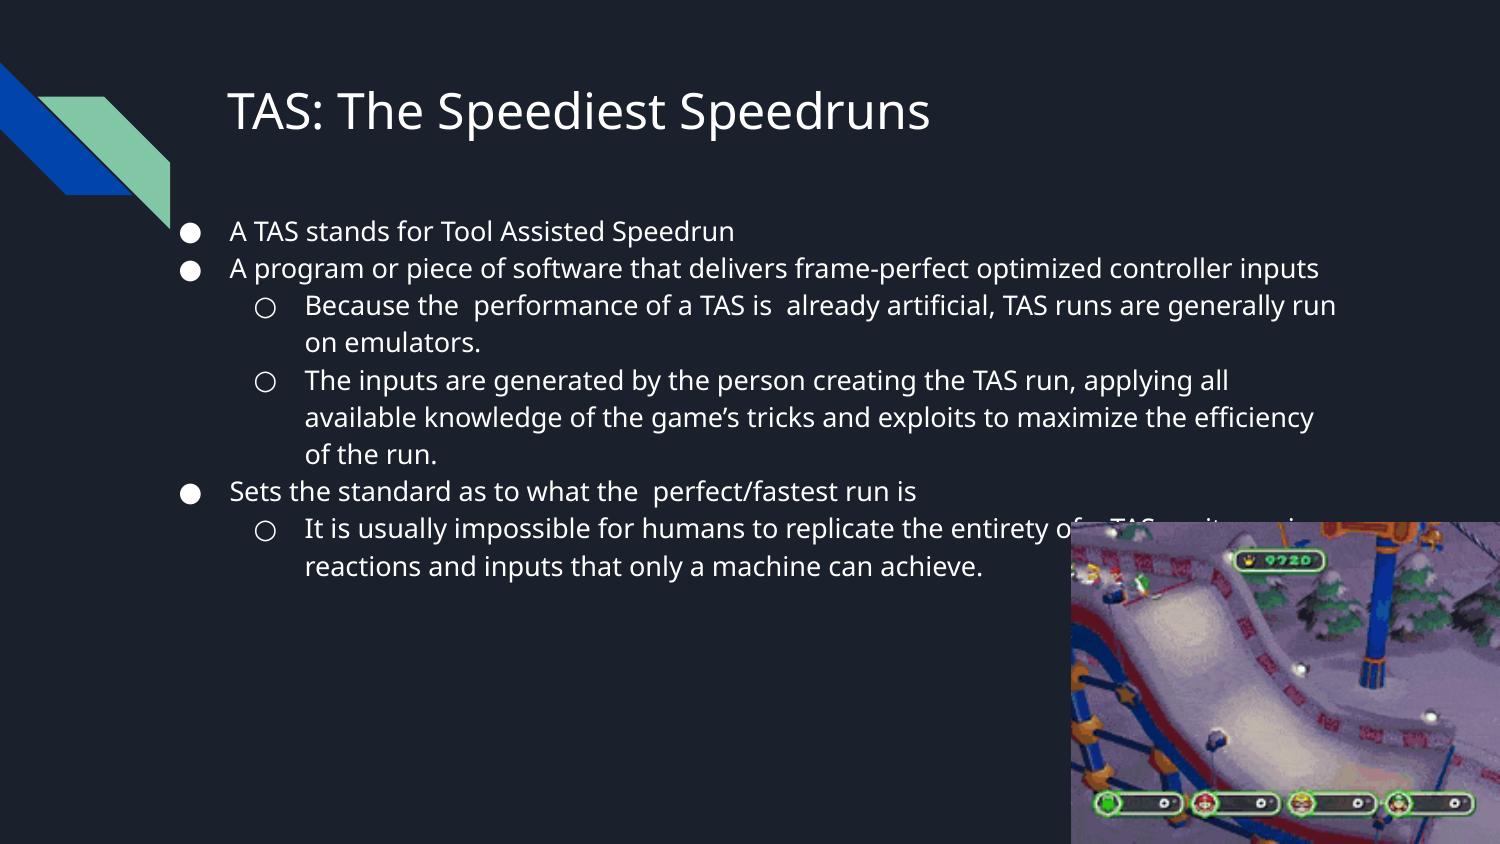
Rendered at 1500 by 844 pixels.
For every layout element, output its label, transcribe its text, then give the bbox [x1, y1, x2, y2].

picture [1071, 522, 1500, 844]
title TAS: The Speediest Speedruns [212, 64, 1368, 215]
list A TAS stands for Tool Assisted Speedrun A program or piece of software that delivers frame-perfect optimized controller inputs Because the performance of a TAS is already artificial, TAS runs are generally run on emulators. The inputs are generated by the person creating the TAS run, applying all available knowledge of the game’s tricks and exploits to maximize the efficiency of the run. Sets the standard as to what the perfect/fastest run is It is usually impossible for humans to replicate the entirety of a TAS, as it requires reactions and inputs that only a machine can achieve. [139, 194, 1361, 672]
